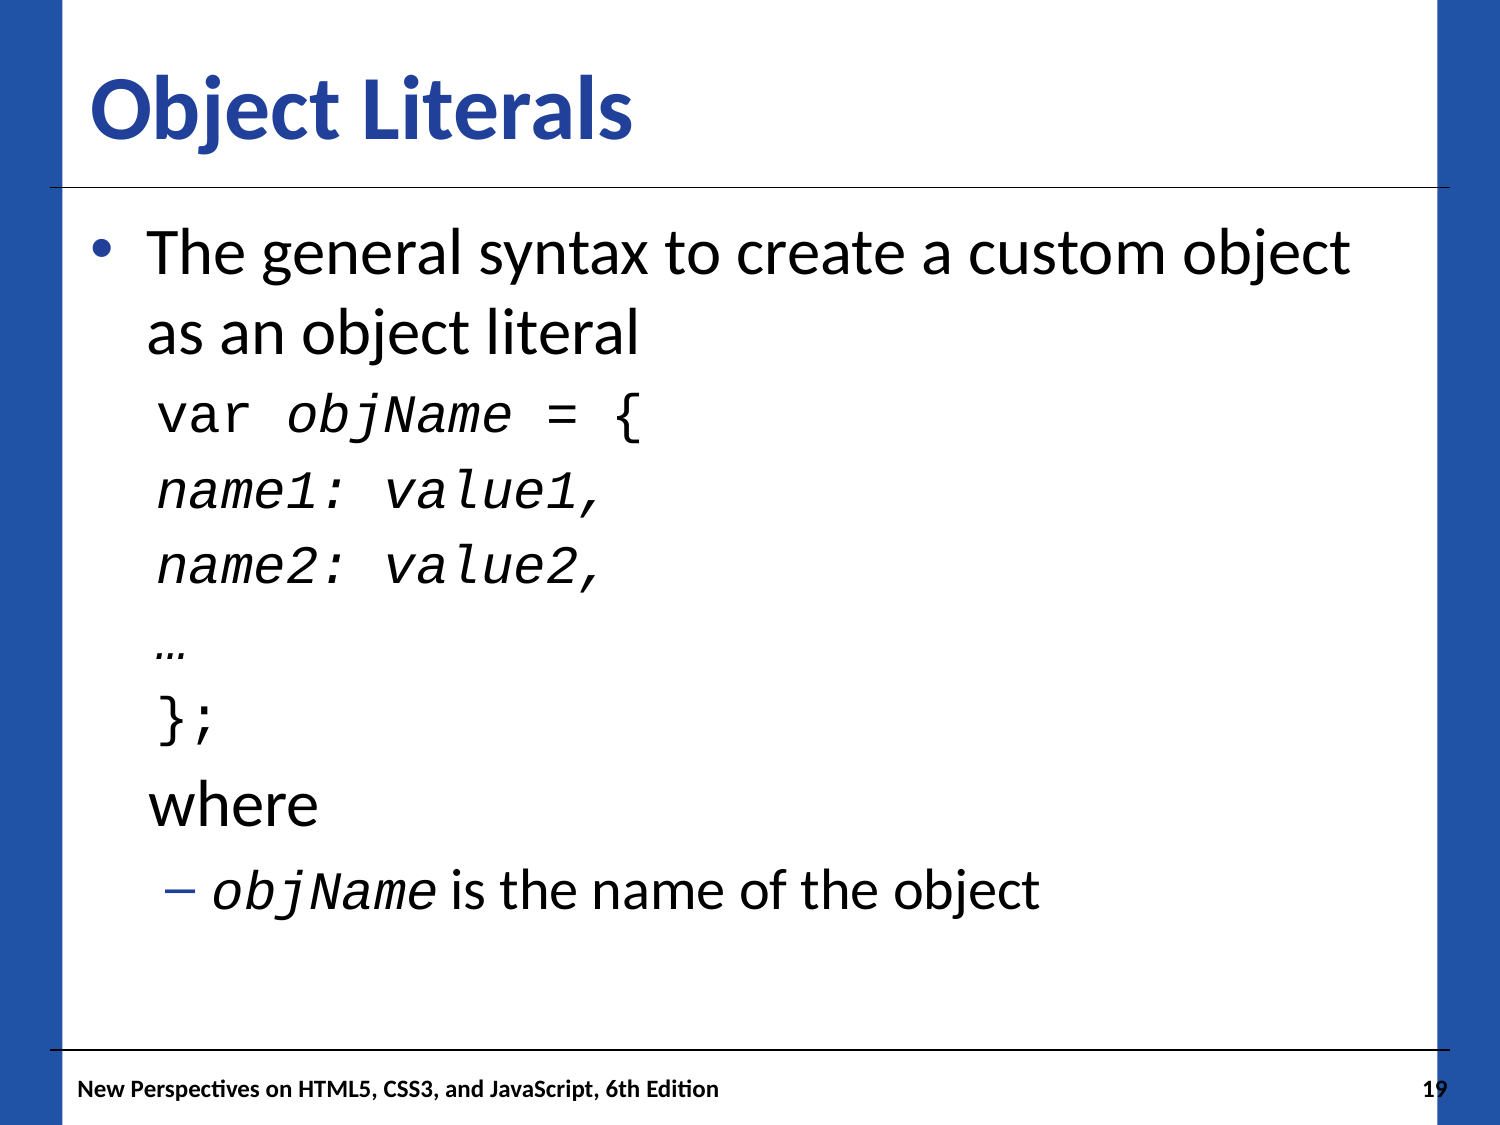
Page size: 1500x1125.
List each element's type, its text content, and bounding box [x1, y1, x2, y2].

footer New Perspectives on HTML5, CSS3, and JavaScript, 6th Edition [62, 1050, 1374, 1125]
list The general syntax to create a custom object as an object literal var objName = { name1: value1, name2: value2, … }; where objName is the name of the object [74, 199, 1438, 1006]
title Object Literals [74, 24, 1438, 181]
slide_number 19 [1374, 1050, 1463, 1125]
